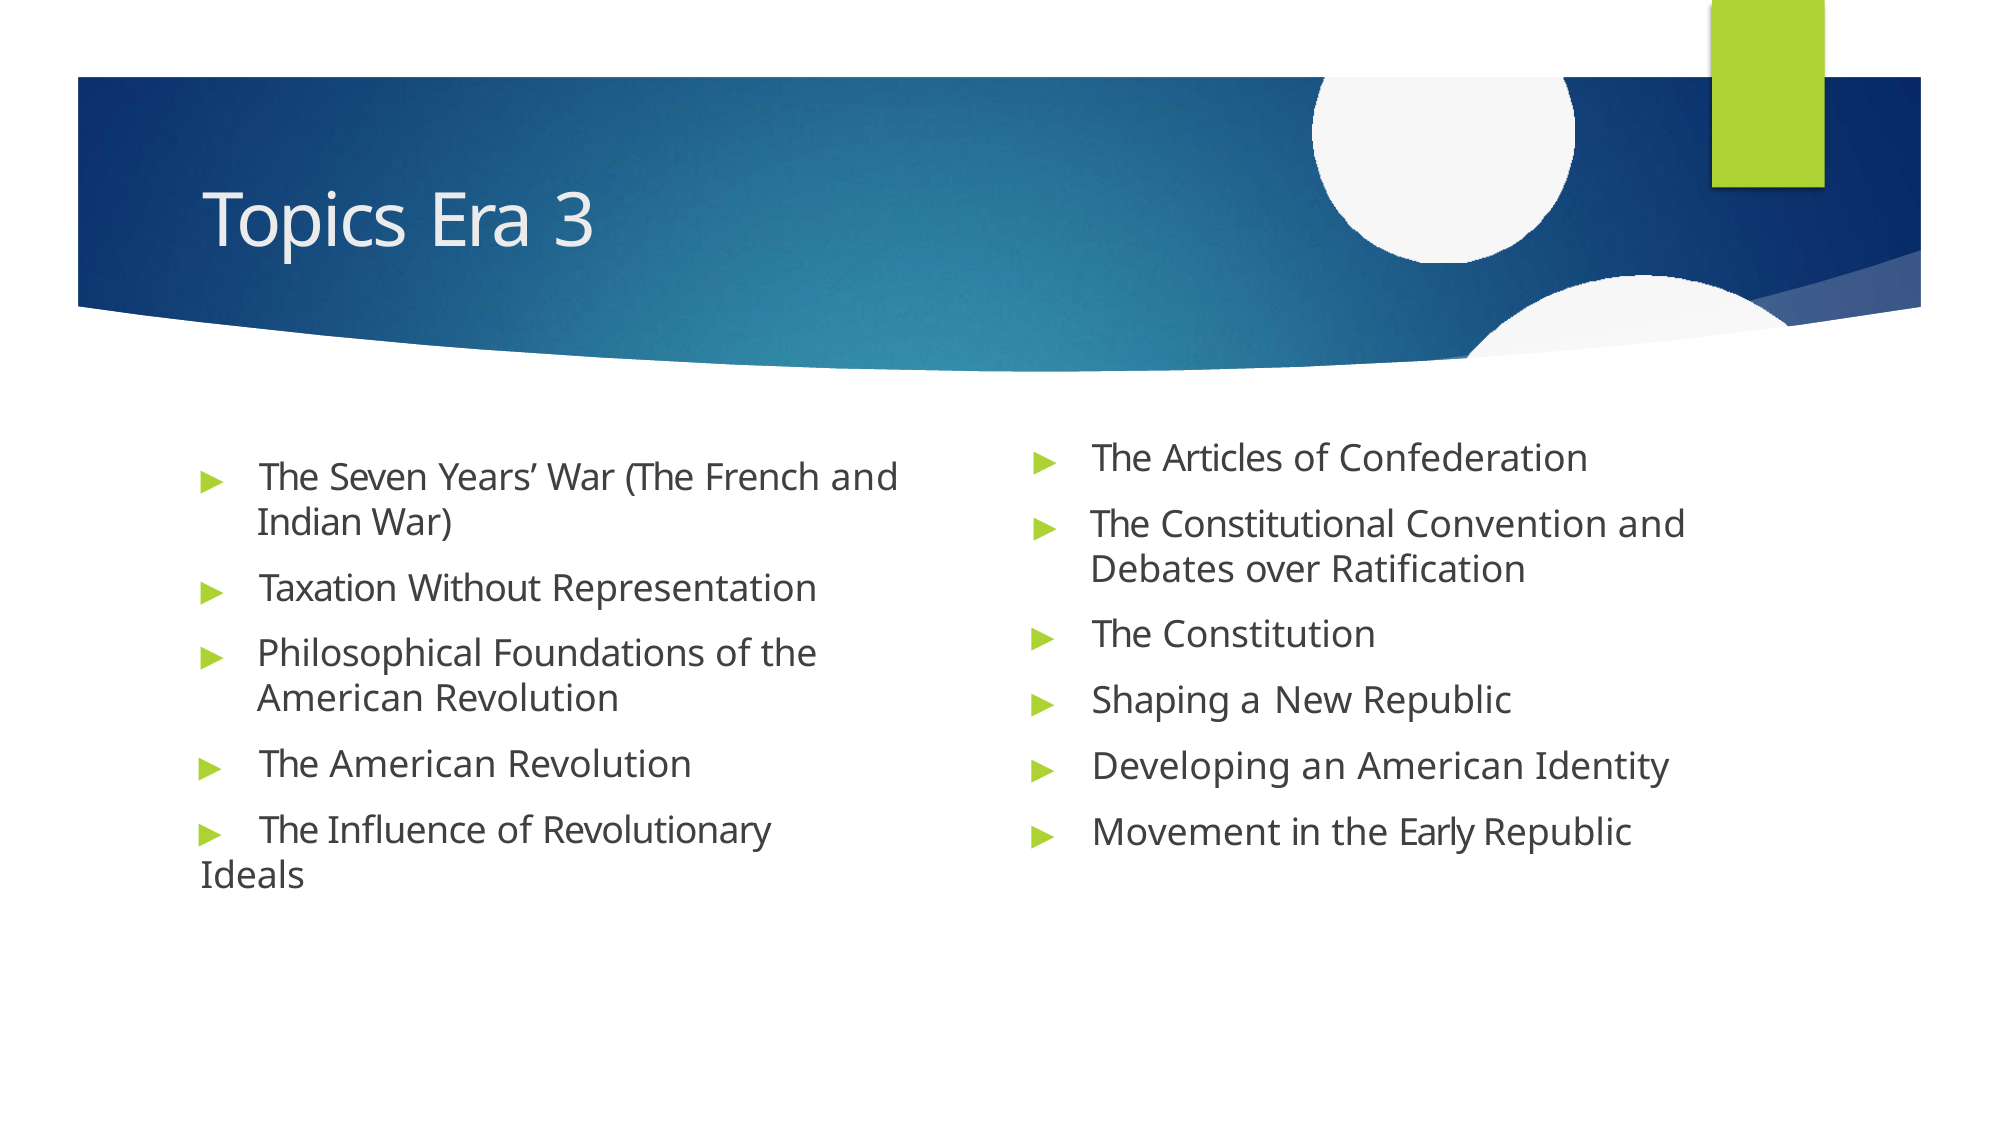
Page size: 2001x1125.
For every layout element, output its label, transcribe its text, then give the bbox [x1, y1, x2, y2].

text_box ▶ The Seven Years’ War (The French and Indian War) ▶ Taxation Without Representation ▶ Philosophical Foundations of the American Revolution ▶ The American Revolution ▶ The Influence of Revolutionary Ideals [198, 450, 956, 897]
text_box ▶ The Articles of Confederation ▶ The Constitutional Convention and Debates over Ratification ▶ The Constitution ▶ Shaping a New Republic ▶ Developing an American Identity ▶ Movement in the Early Republic [1031, 410, 1725, 853]
picture [79, 0, 1920, 371]
title Topics Era 3 [202, 123, 807, 359]
